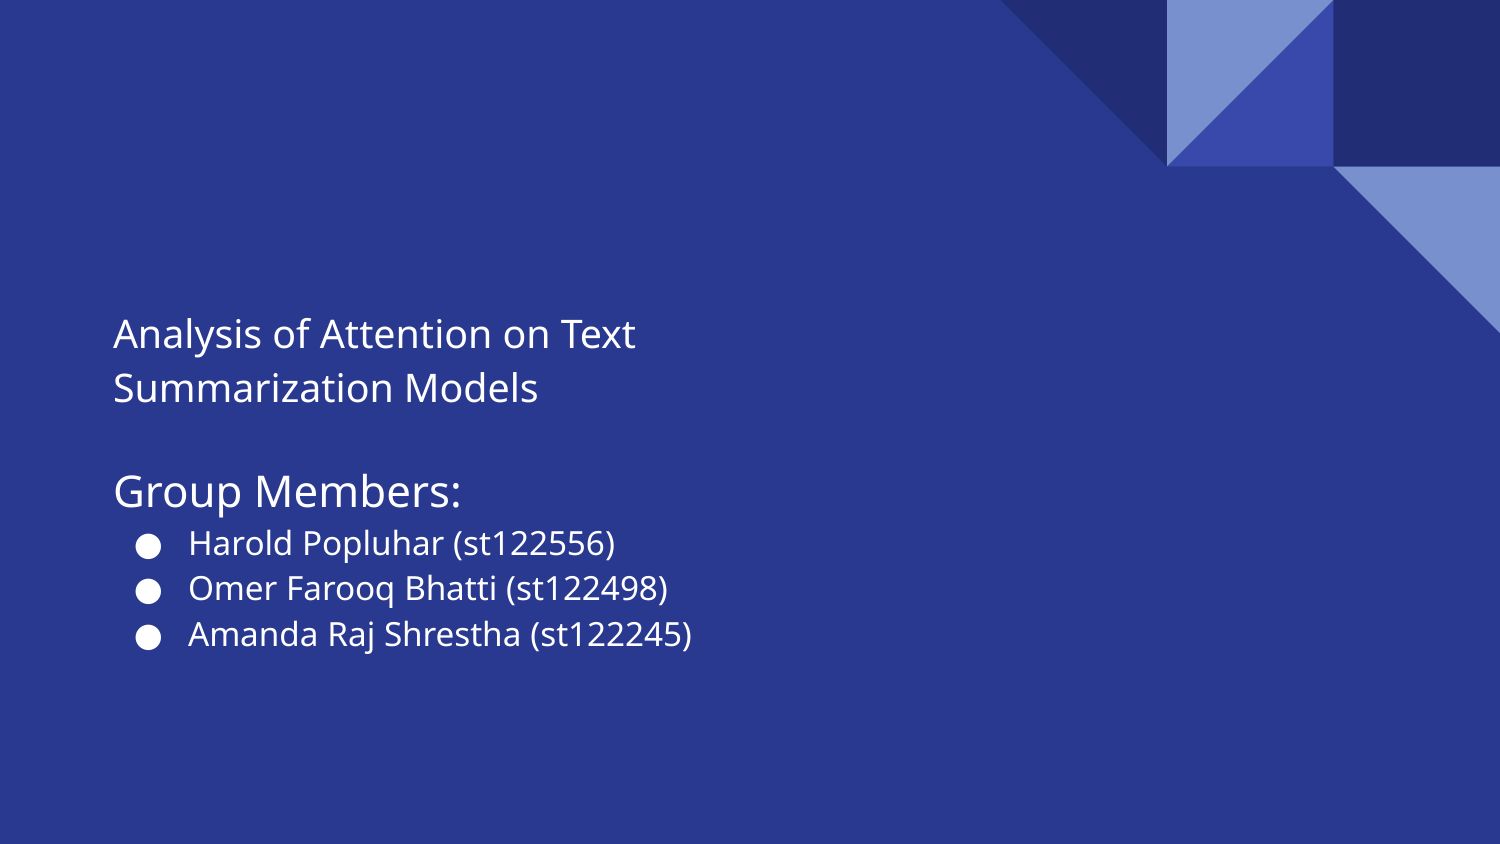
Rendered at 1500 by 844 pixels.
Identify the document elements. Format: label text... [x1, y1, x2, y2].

subtitle Group Members: Harold Popluhar (st122556) Omer Farooq Bhatti (st122498) Amanda Raj Shrestha (st122245) [98, 445, 1447, 700]
title Analysis of Attention on Text Summarization Models [98, 291, 1447, 429]
